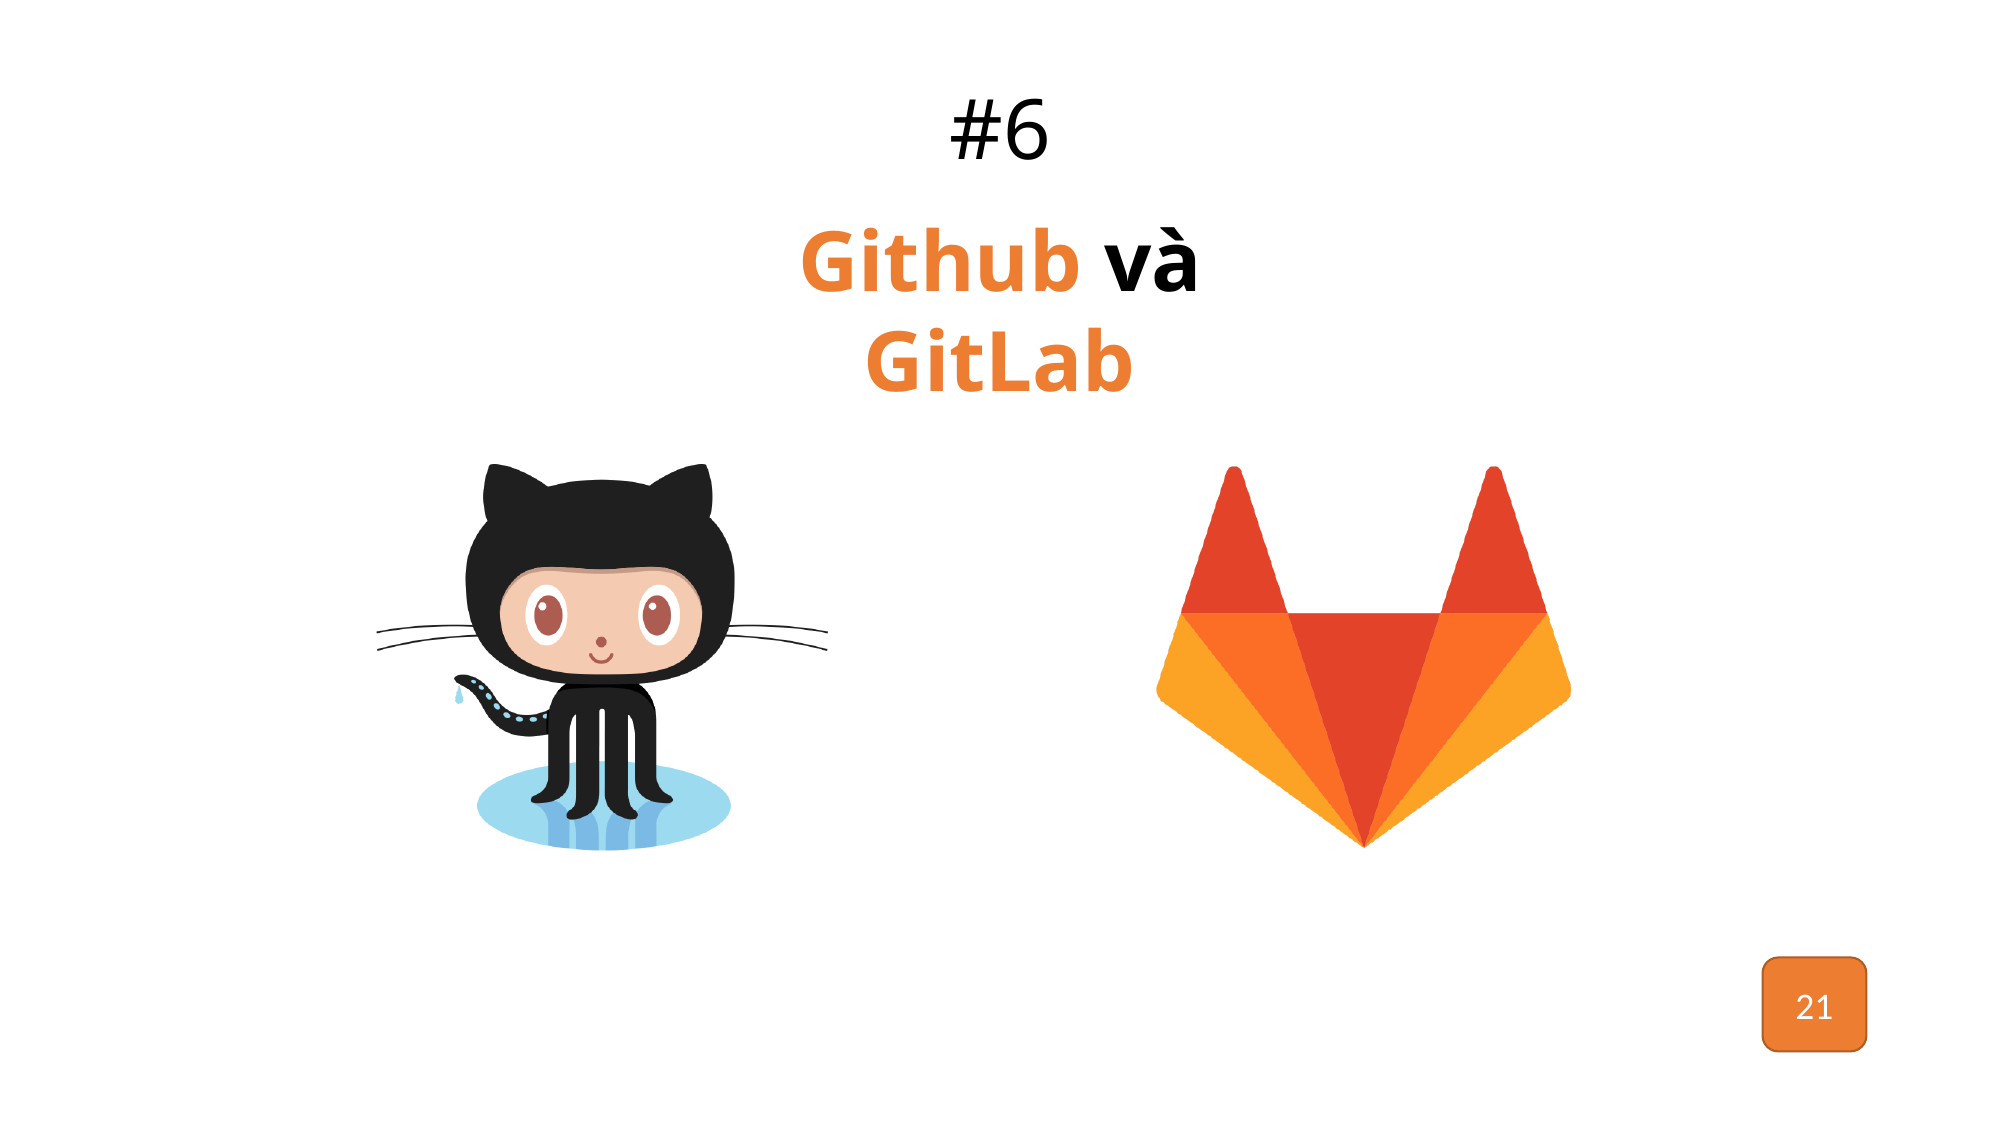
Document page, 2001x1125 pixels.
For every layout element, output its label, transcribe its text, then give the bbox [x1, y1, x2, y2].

picture [360, 456, 844, 858]
text_box 21 [1761, 956, 1868, 1053]
text_box #6 [925, 69, 1075, 184]
picture [1156, 449, 1571, 864]
text_box Github và GitLab [641, 200, 1359, 416]
